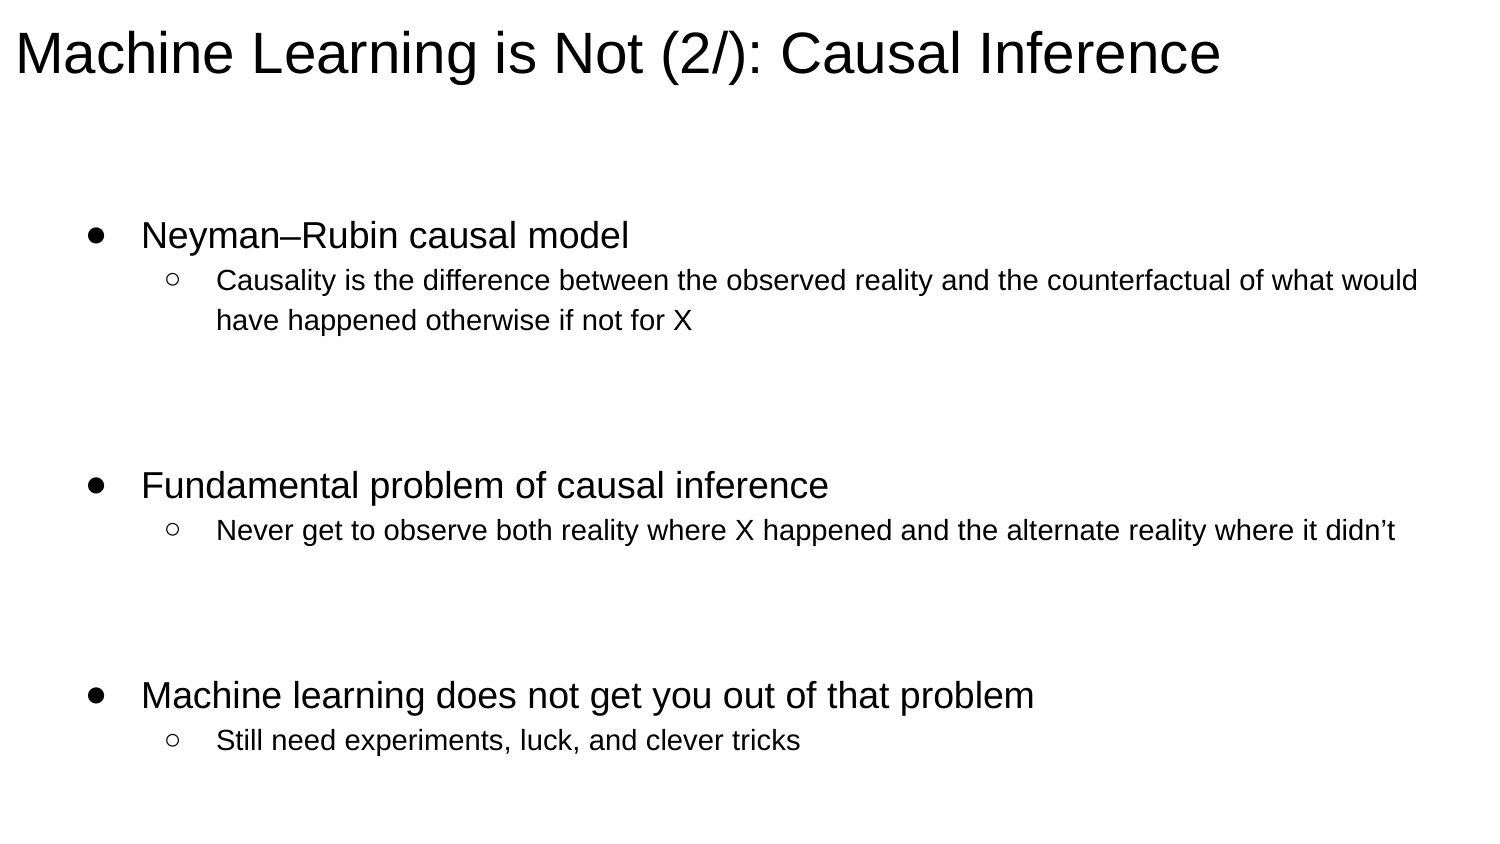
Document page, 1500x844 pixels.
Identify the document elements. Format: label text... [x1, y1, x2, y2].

list Neyman–Rubin causal model Causality is the difference between the observed reality and the counterfactual of what would have happened otherwise if not for X Fundamental problem of causal inference Never get to observe both reality where X happened and the alternate reality where it didn’t Machine learning does not get you out of that problem Still need experiments, luck, and clever tricks [51, 189, 1449, 750]
title Machine Learning is Not (2/): Causal Inference [0, 0, 1398, 94]
